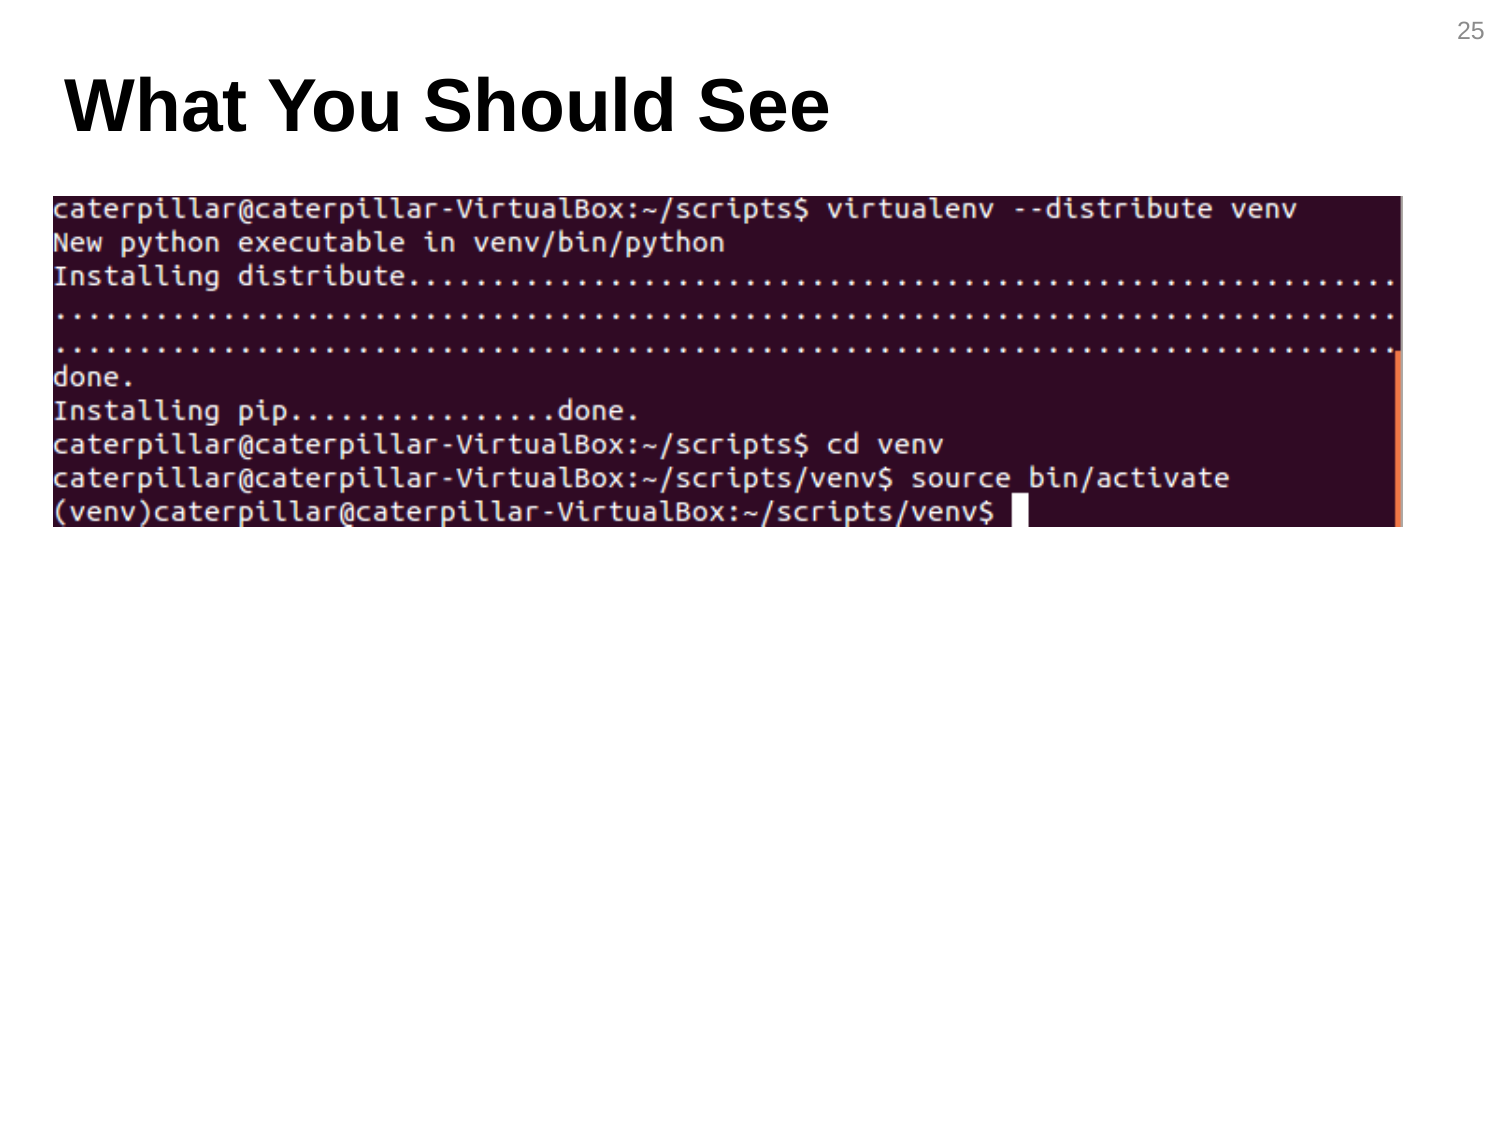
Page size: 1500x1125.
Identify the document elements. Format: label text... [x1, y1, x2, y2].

title What You Should See [49, 7, 1400, 195]
slide_number 25 [1149, 0, 1500, 60]
picture [52, 196, 1403, 528]
